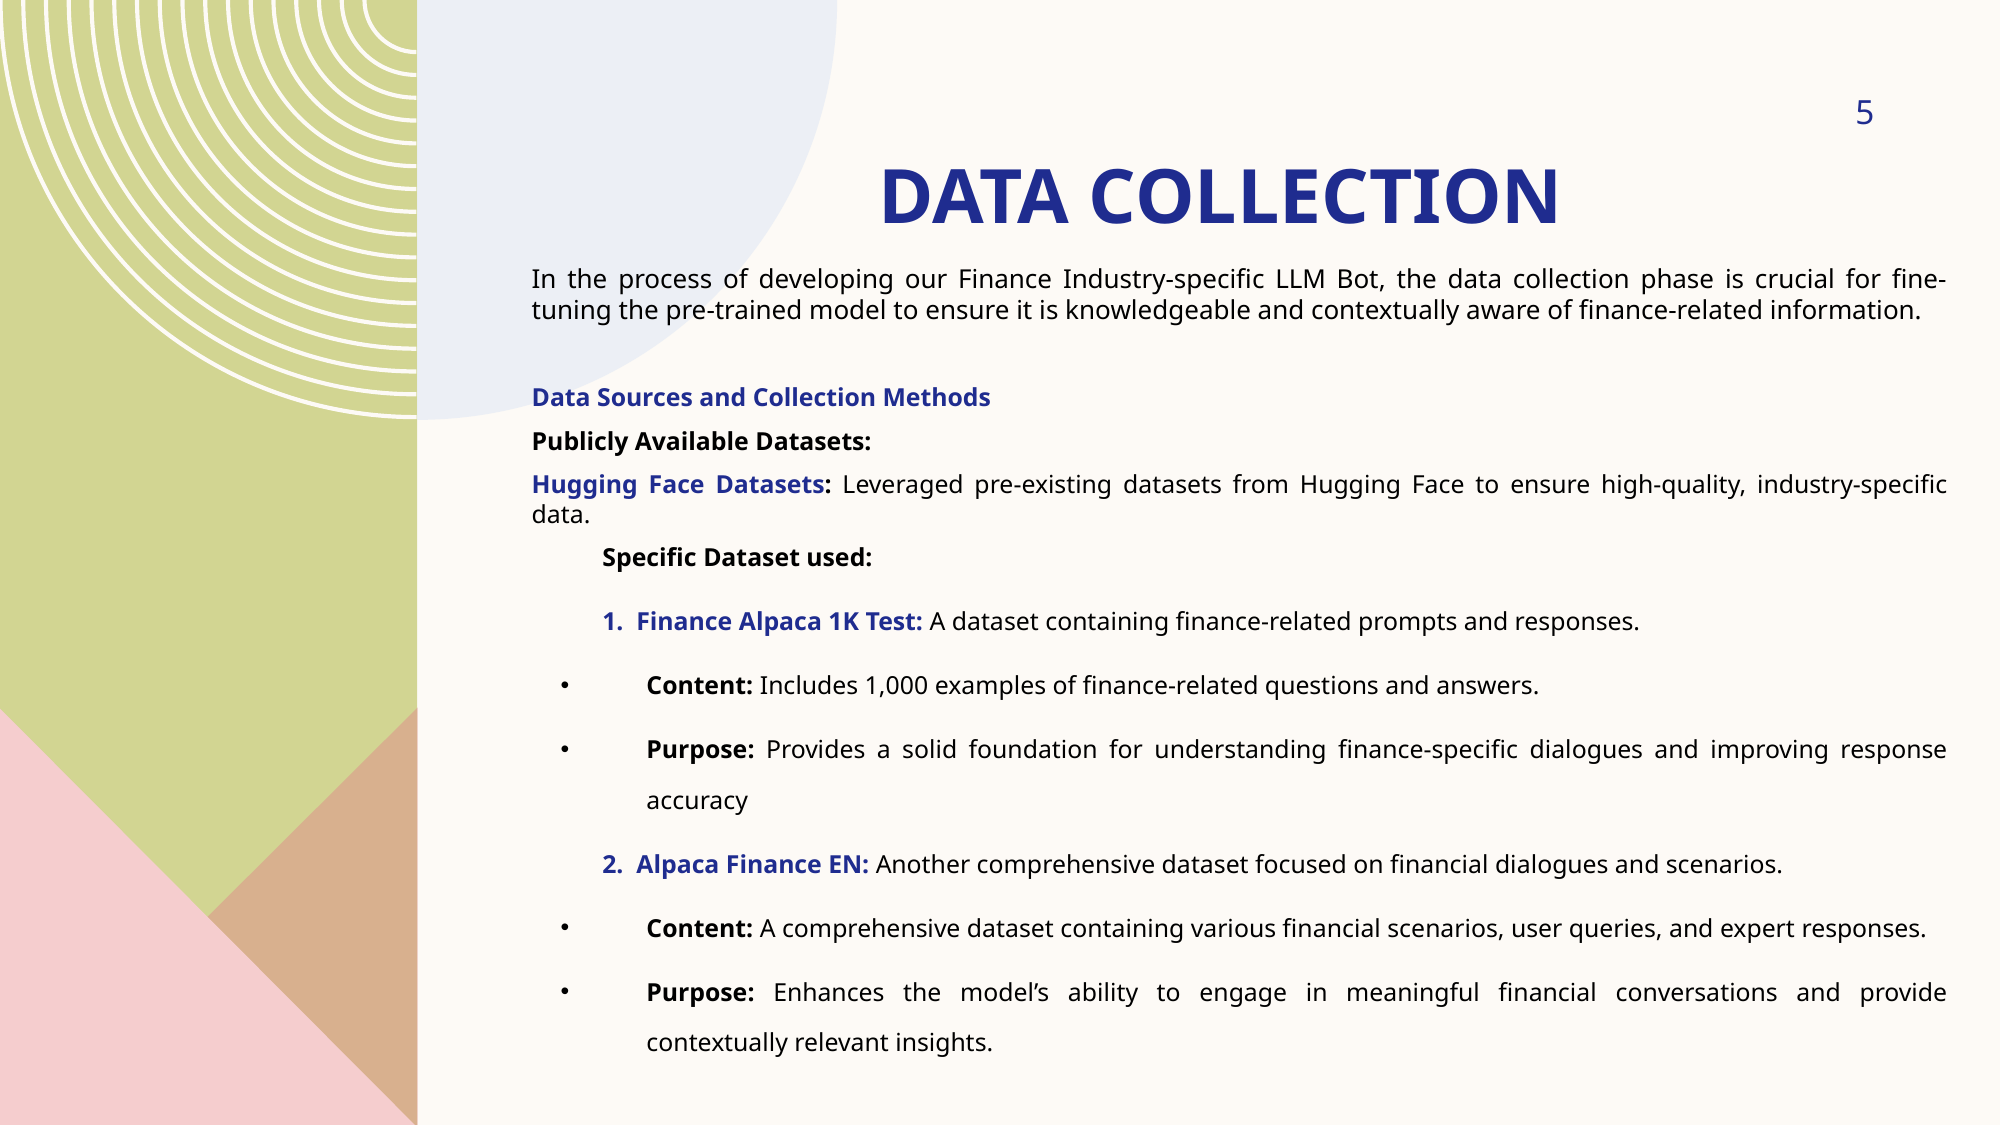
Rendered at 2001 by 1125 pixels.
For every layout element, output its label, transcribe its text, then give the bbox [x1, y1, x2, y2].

list In the process of developing our Finance Industry-specific LLM Bot, the data collection phase is crucial for fine-tuning the pre-trained model to ensure it is knowledgeable and contextually aware of finance-related information. Data Sources and Collection Methods Publicly Available Datasets: Hugging Face Datasets: Leveraged pre-existing datasets from Hugging Face to ensure high-quality, industry-specific data. Specific Dataset used: 1. Finance Alpaca 1K Test: A dataset containing finance-related prompts and responses. Content: Includes 1,000 examples of finance-related questions and answers. Purpose: Provides a solid foundation for understanding finance-specific dialogues and improving response accuracy 2. Alpaca Finance EN: Another comprehensive dataset focused on financial dialogues and scenarios. Content: A comprehensive dataset containing various financial scenarios, user queries, and expert responses. Purpose: Enhances the model’s ability to engage in meaningful financial conversations and provide contextually relevant insights. [516, 262, 1963, 1074]
slide_number ‹#› [1699, 75, 1875, 153]
title DATA COLLECTION [567, 75, 1875, 239]
